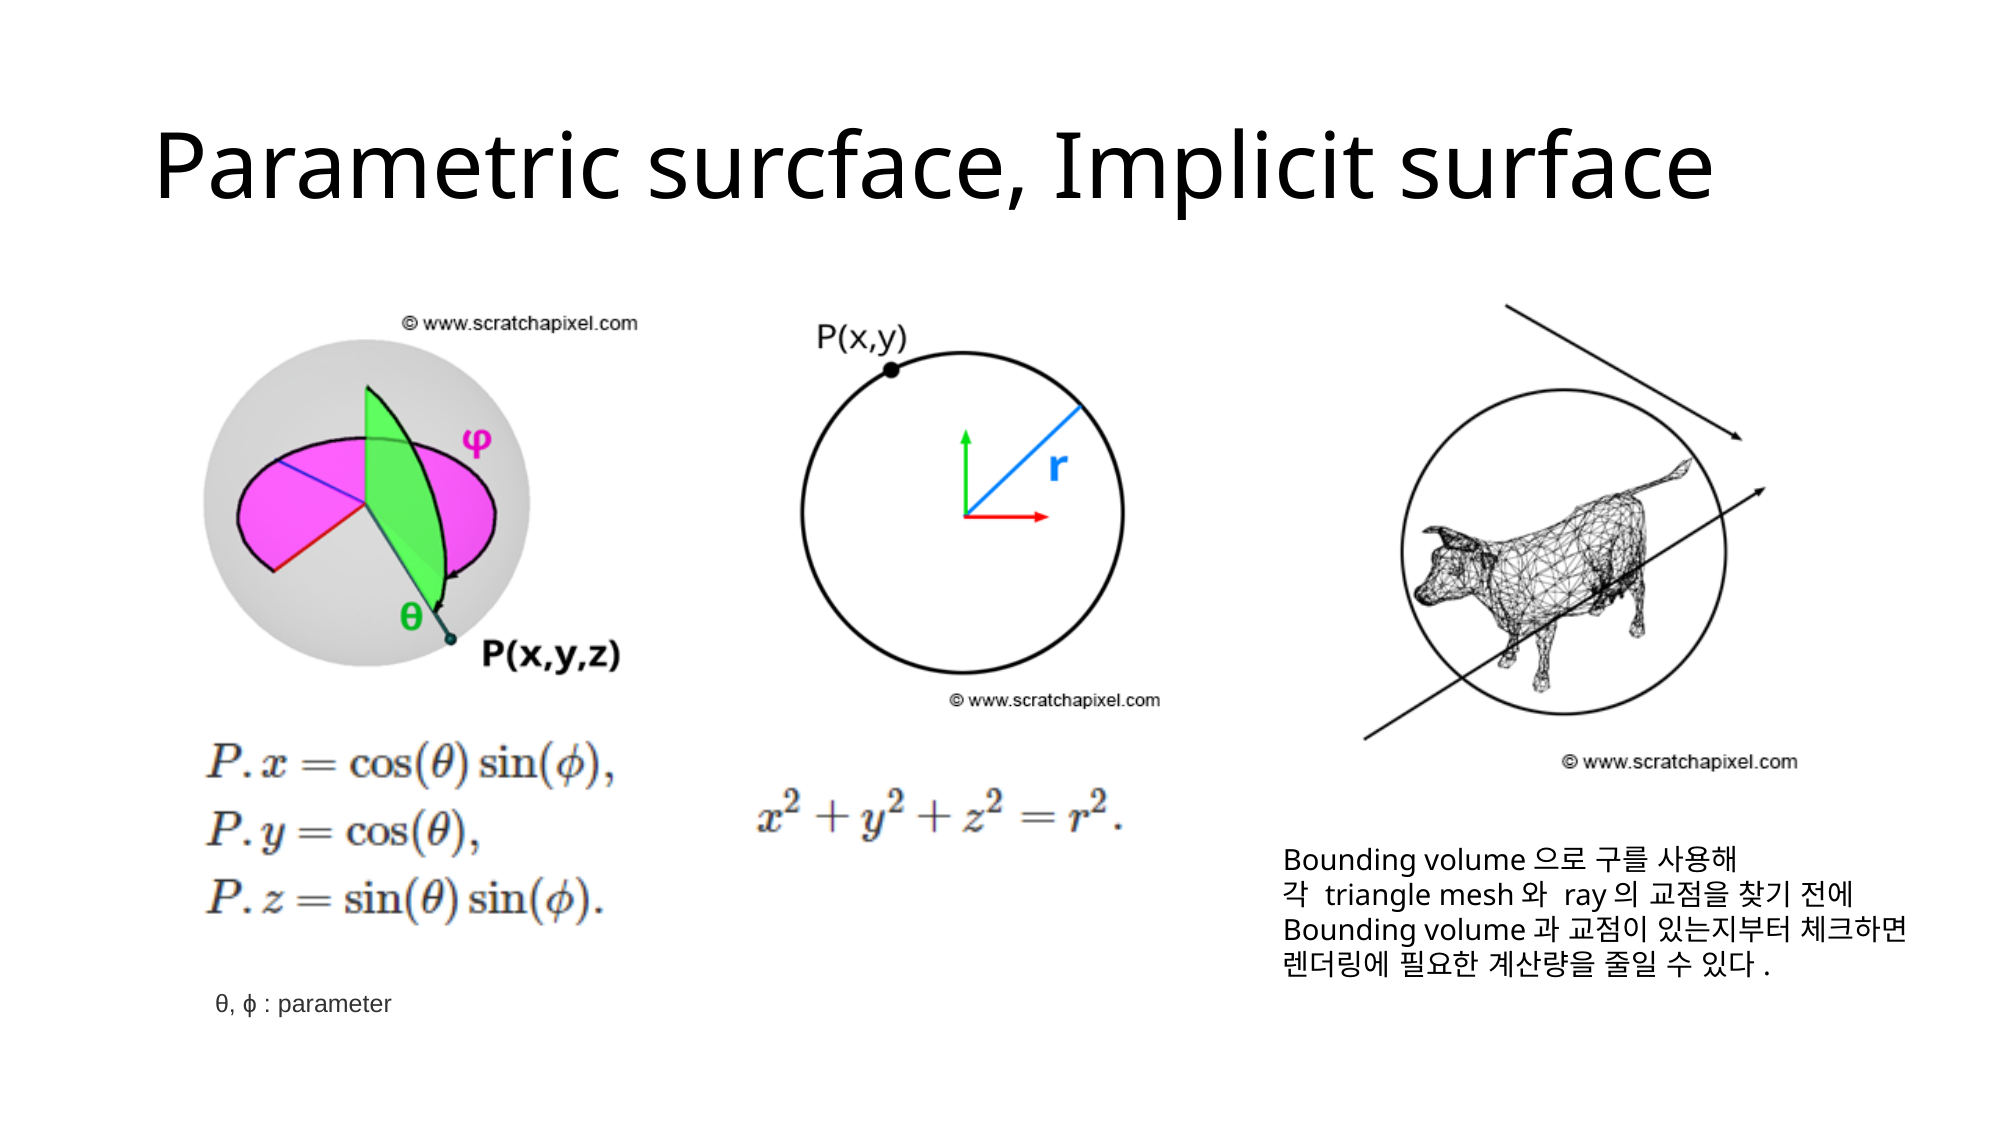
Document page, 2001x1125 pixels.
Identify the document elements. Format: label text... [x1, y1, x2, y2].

picture [1332, 271, 1802, 775]
picture [157, 715, 657, 943]
picture [728, 774, 1135, 862]
title Parametric surcface, Implicit surface [137, 59, 1863, 278]
text_box θ, ϕ : parameter [192, 979, 455, 1025]
picture [172, 313, 642, 694]
text_box Bounding volume으로 구를 사용해 각 triangle mesh와 ray의 교점을 찾기 전에 Bounding volume과 교점이 있는지부터 체크하면 렌더링에 필요한 계산량을 줄일 수 있다. [1268, 834, 1925, 1024]
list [744, 277, 1164, 713]
